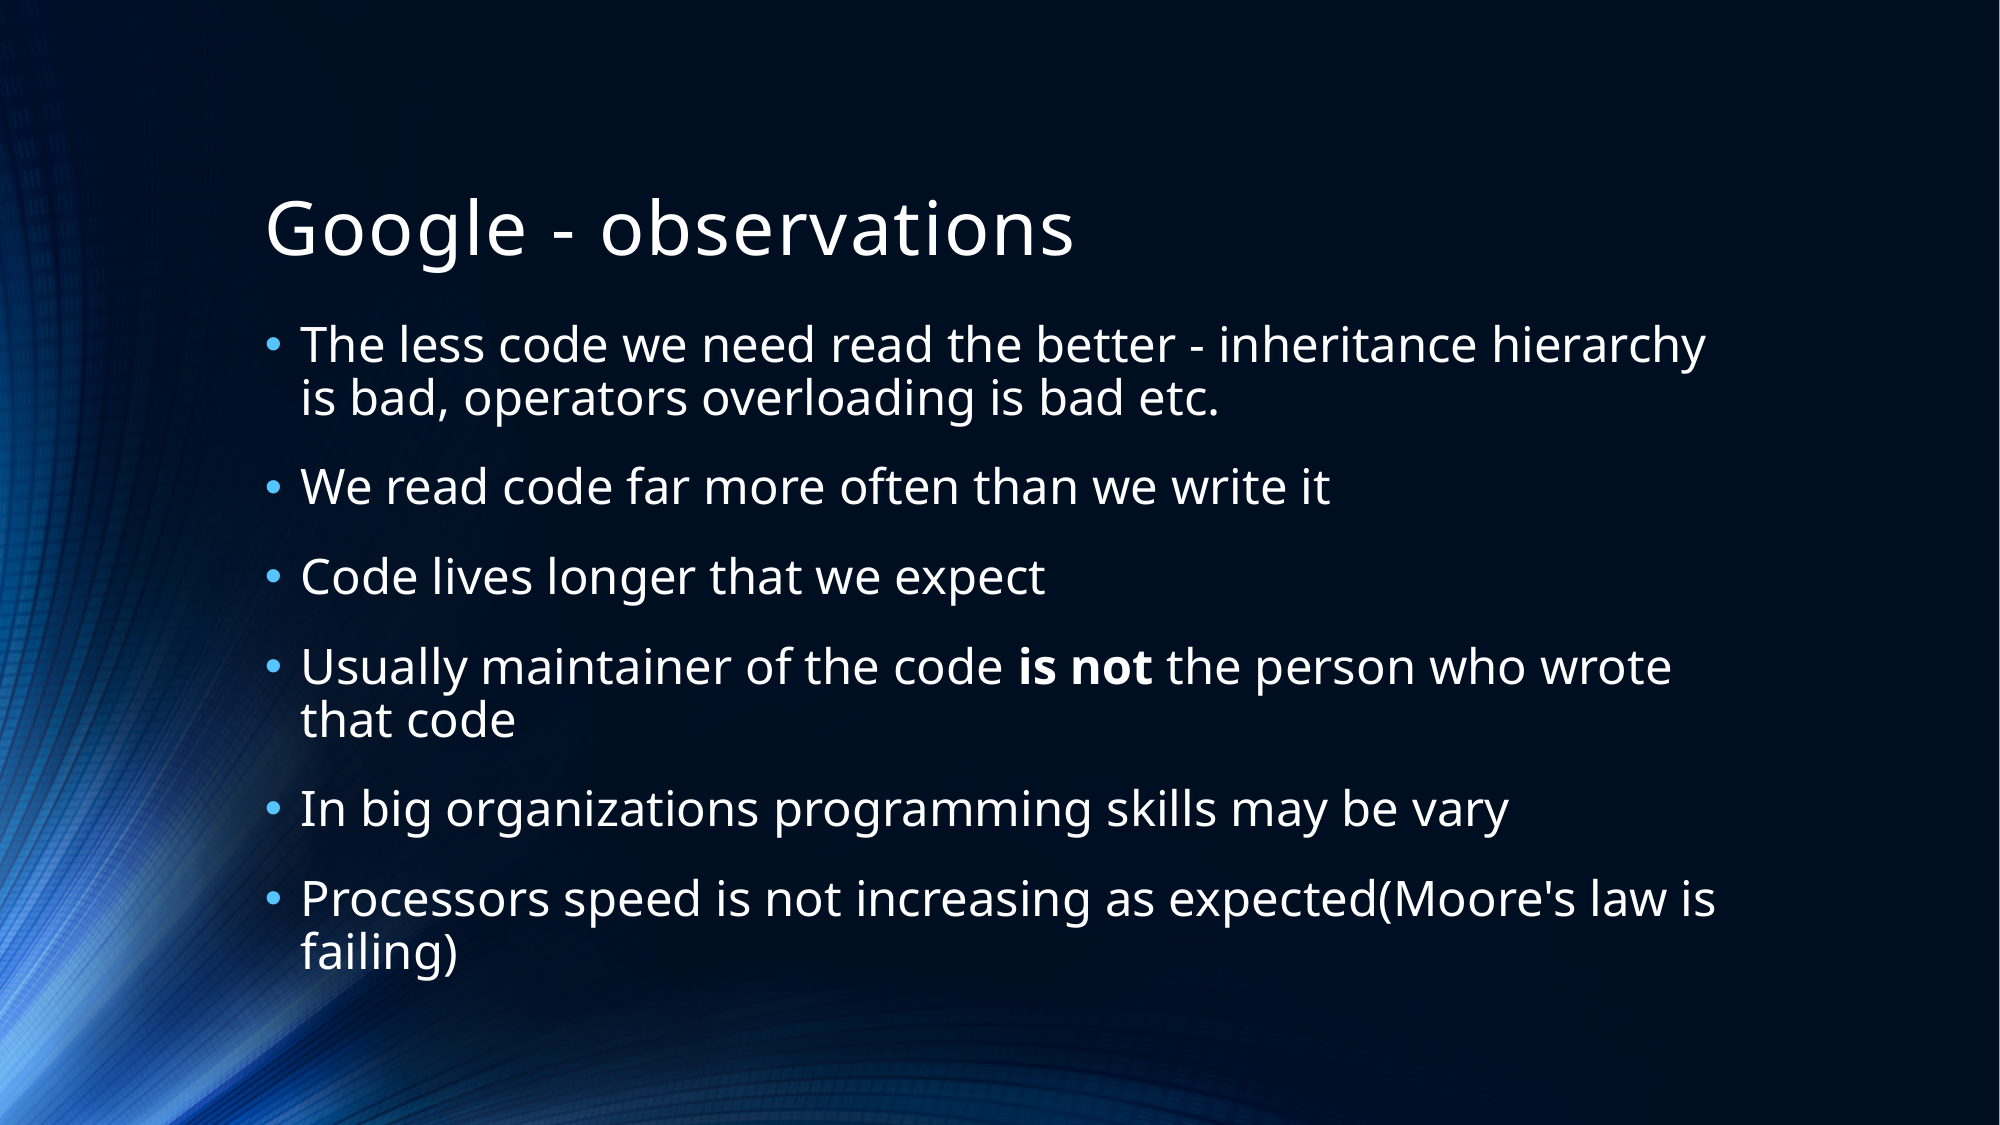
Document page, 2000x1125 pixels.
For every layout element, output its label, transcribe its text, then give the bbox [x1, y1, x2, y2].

list The less code we need read the better - inheritance hierarchy is bad, operators overloading is bad etc. We read code far more often than we write it Code lives longer that we expect Usually maintainer of the code is not the person who wrote that code In big organizations programming skills may be vary Processors speed is not increasing as expected(Moore's law is failing) [249, 312, 1749, 988]
title Google - observations [249, 62, 1750, 279]
picture [0, 0, 2000, 1125]
